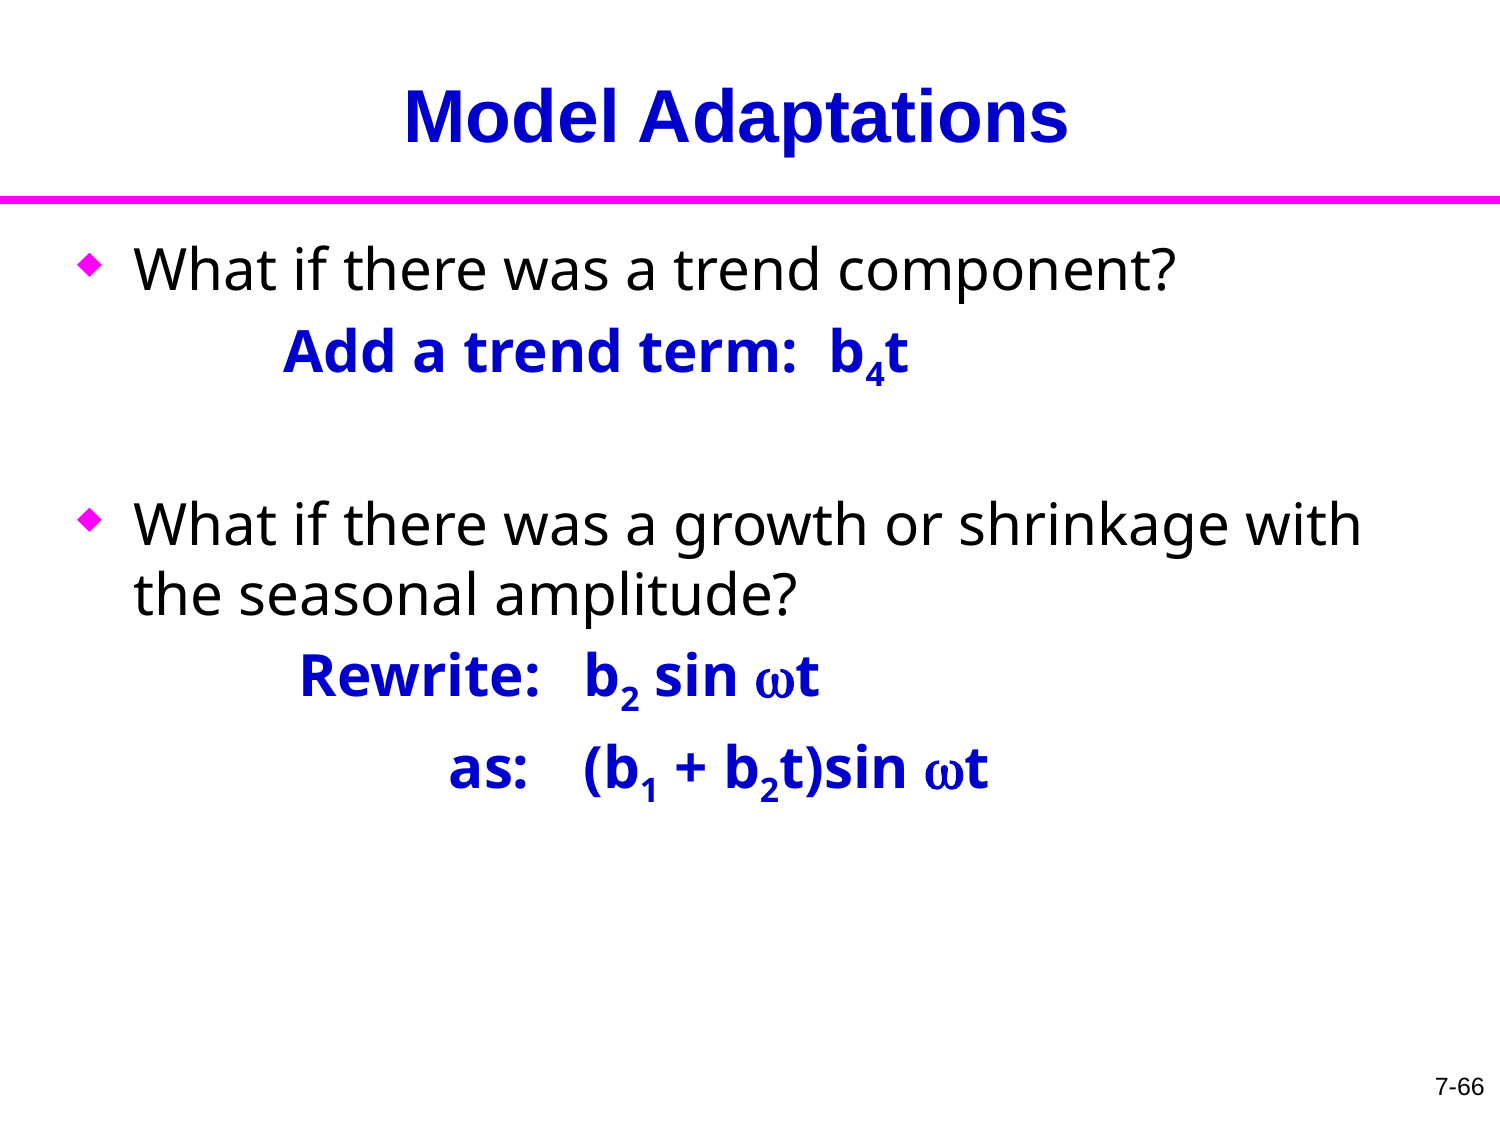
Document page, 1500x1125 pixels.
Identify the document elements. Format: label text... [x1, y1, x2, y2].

slide_number 7-66 [1187, 1062, 1500, 1125]
list What if there was a trend component? Add a trend term: b4t What if there was a growth or shrinkage with the seasonal amplitude? Rewrite: b2 sin t as: (b1 + b2t)sin t [62, 224, 1425, 1038]
title Model Adaptations [99, 37, 1375, 188]
